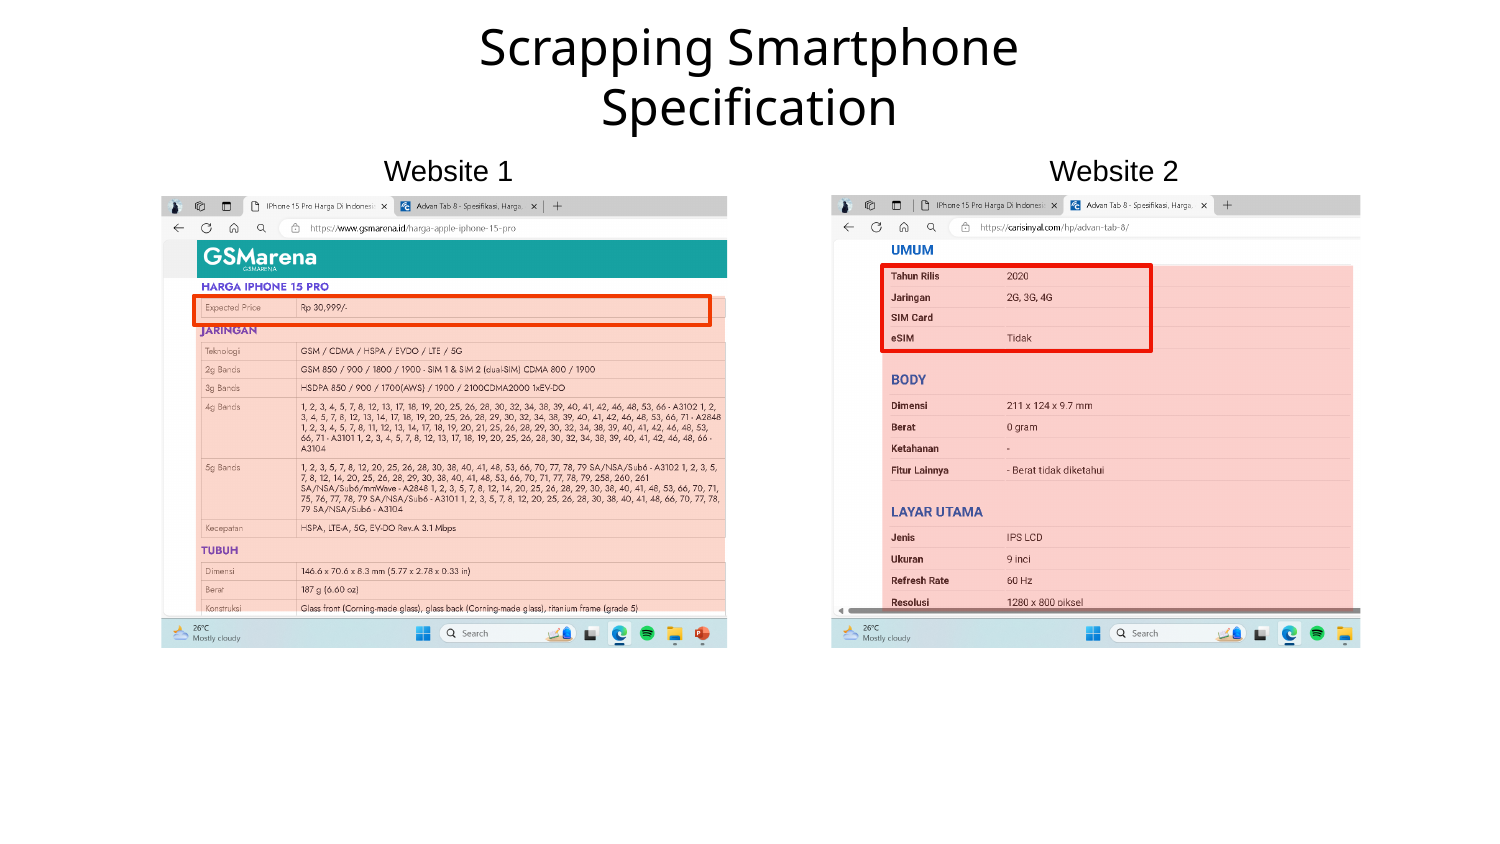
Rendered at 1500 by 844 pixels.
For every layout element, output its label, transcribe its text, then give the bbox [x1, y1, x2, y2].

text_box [161, 145, 728, 648]
title Scrapping Smartphone Specification [348, 43, 1152, 108]
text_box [830, 145, 1361, 648]
